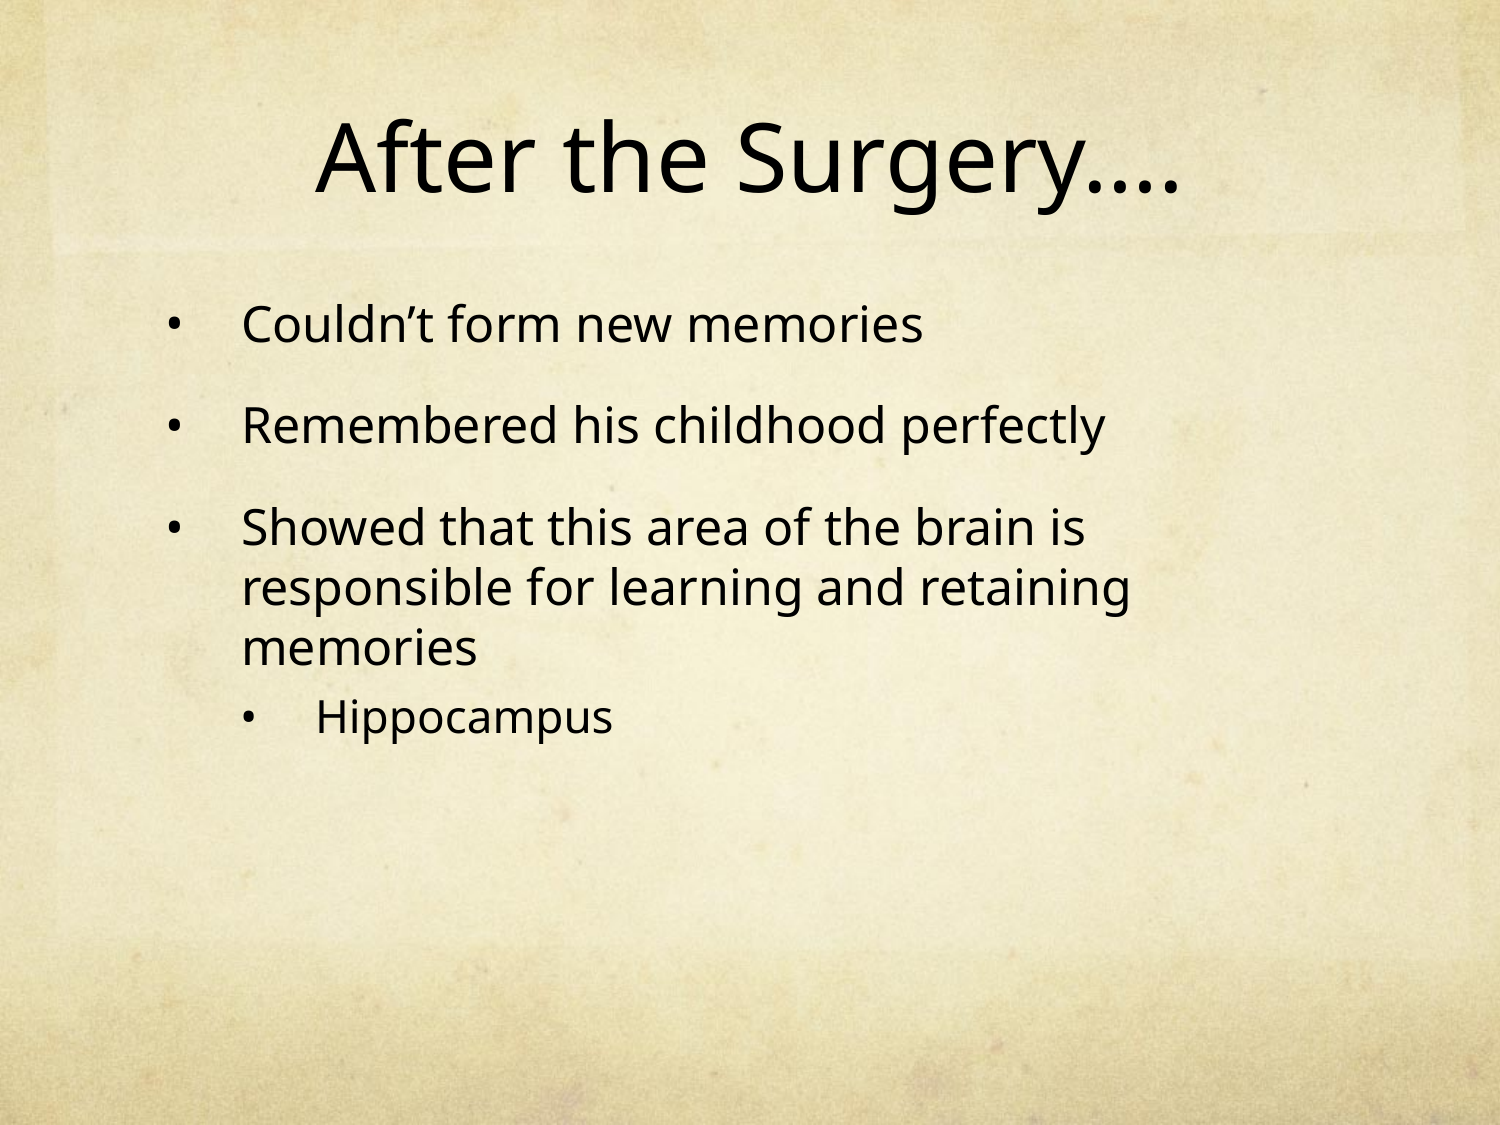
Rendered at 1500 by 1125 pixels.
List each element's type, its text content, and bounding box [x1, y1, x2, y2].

list Couldn’t form new memories Remembered his childhood perfectly Showed that this area of the brain is responsible for learning and retaining memories Hippocampus [150, 284, 1350, 950]
picture [0, 0, 1500, 1125]
title After the Surgery…. [150, 82, 1350, 225]
